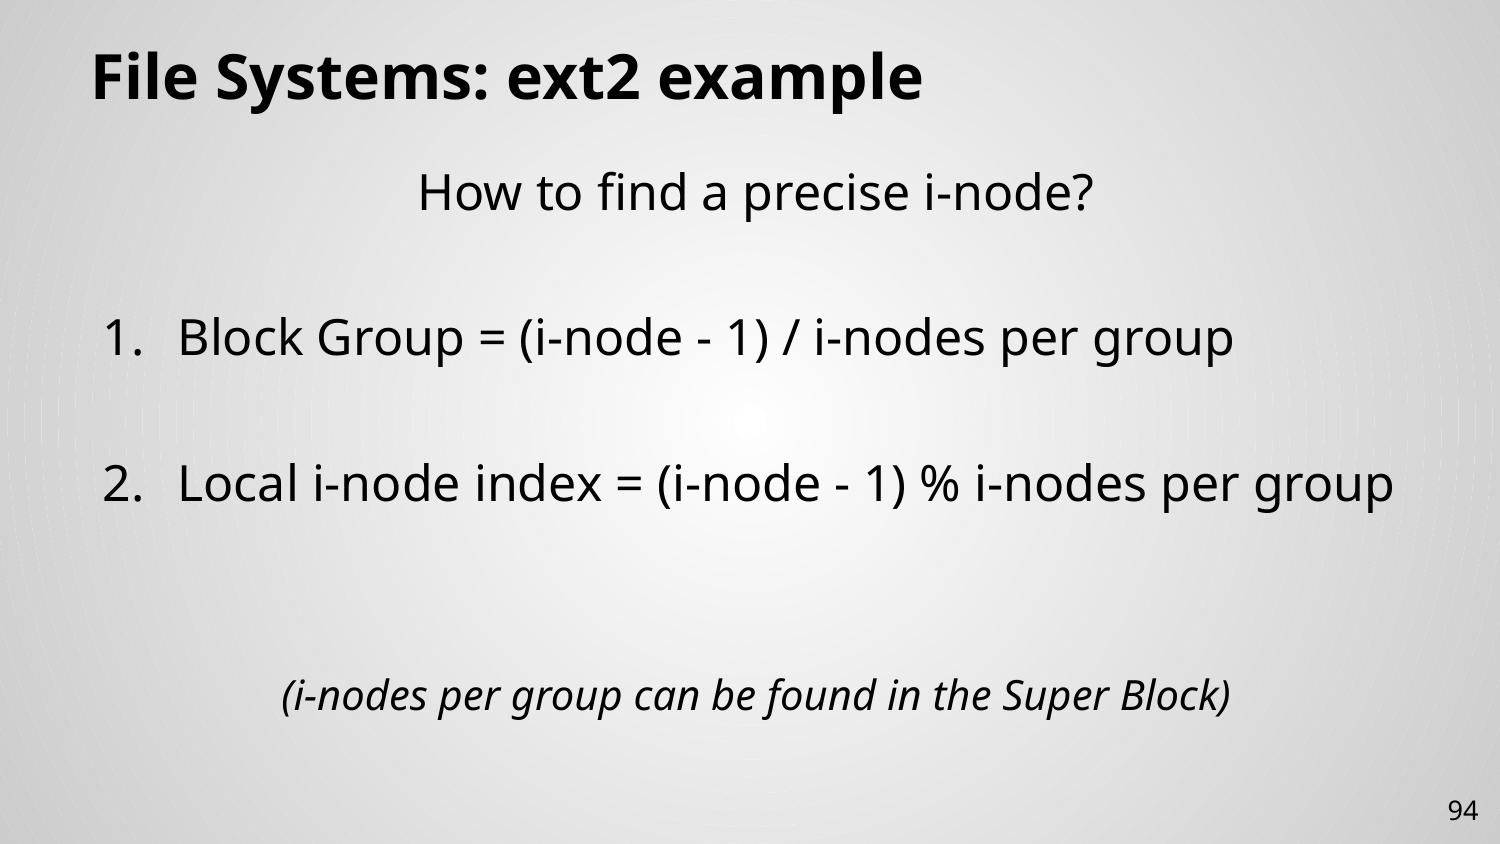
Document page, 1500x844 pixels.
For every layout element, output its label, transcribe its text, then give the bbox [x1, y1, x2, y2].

title File Systems: ext2 example [75, 33, 1425, 128]
slide_number 94 [1403, 779, 1494, 844]
list How to find a precise i-node? Block Group = (i-node - 1) / i-nodes per group Local i-node index = (i-node - 1) % i-nodes per group (i-nodes per group can be found in the Super Block) [75, 145, 1425, 808]
